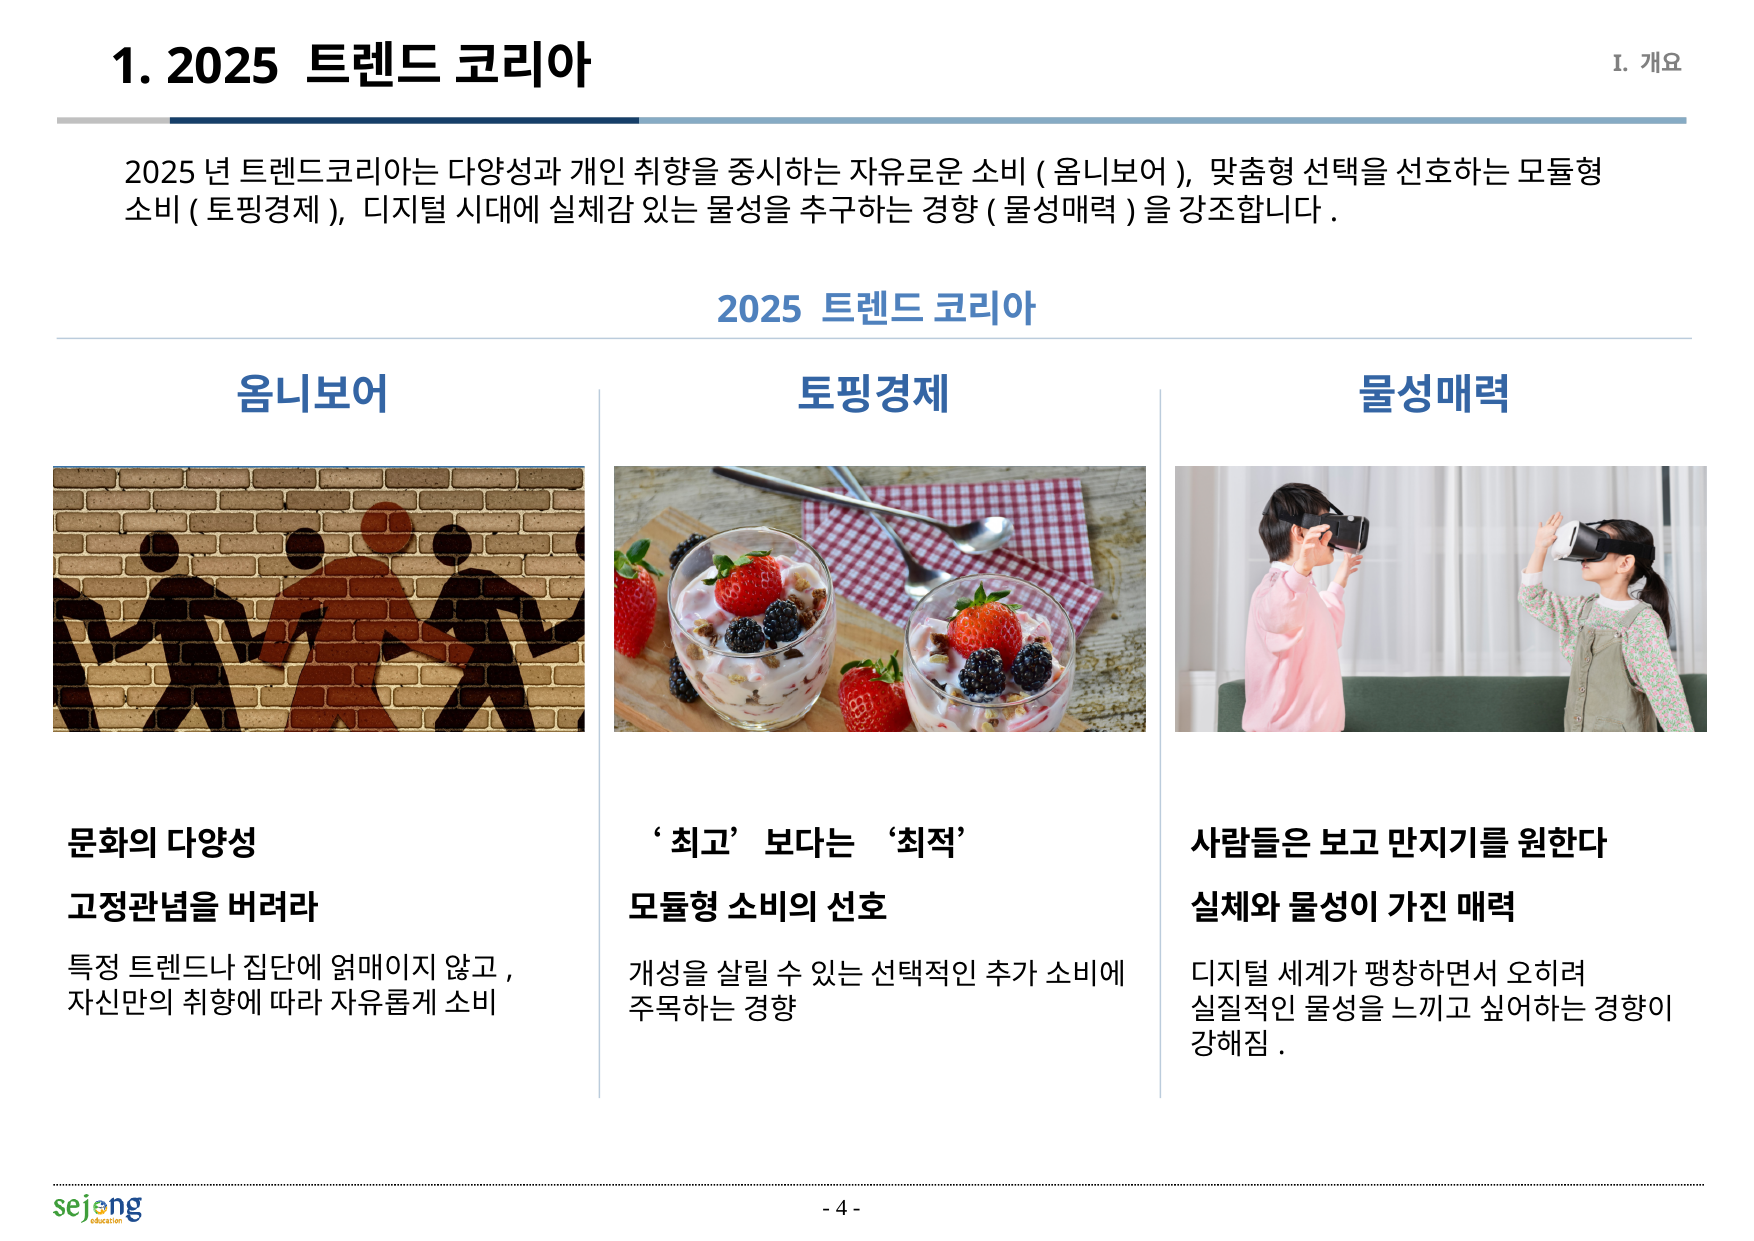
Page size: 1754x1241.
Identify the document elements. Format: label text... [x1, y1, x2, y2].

text_box 옴니보어 [59, 360, 567, 425]
text_box 토핑경제 [620, 360, 1128, 425]
text_box 1. 2025 트렌드 코리아 [95, 26, 1673, 102]
text_box ‘최고’보다는 ‘최적’ 모듈형 소비의 선호 개성을 살릴 수 있는 선택적인 추가 소비에 주목하는 경향 [614, 814, 1146, 1051]
text_box I. 개요 [1150, 41, 1699, 84]
picture [1174, 466, 1707, 733]
text_box 2025년 트렌드코리아는 다양성과 개인 취향을 중시하는 자유로운 소비(옴니보어), 맞춤형 선택을 선호하는 모듈형 소비(토핑경제), 디지털 시대에 실체감 있는 물성을 추구하는 경향(물성매력)을 강조합니다. [109, 145, 1639, 235]
text_box 2025 트렌드 코리아 [559, 277, 1195, 338]
picture [614, 466, 1146, 733]
text_box 물성매력 [1181, 360, 1689, 425]
picture [52, 466, 585, 733]
picture [50, 1188, 142, 1228]
text_box 문화의 다양성 고정관념을 버려라 특정 트렌드나 집단에 얽매이지 않고, 자신만의 취향에 따라 자유롭게 소비 [53, 815, 585, 1039]
text_box 사람들은 보고 만지기를 원한다 실체와 물성이 가진 매력 디지털 세계가 팽창하면서 오히려 실질적인 물성을 느끼고 싶어하는 경향이 강해짐. [1175, 815, 1707, 1086]
